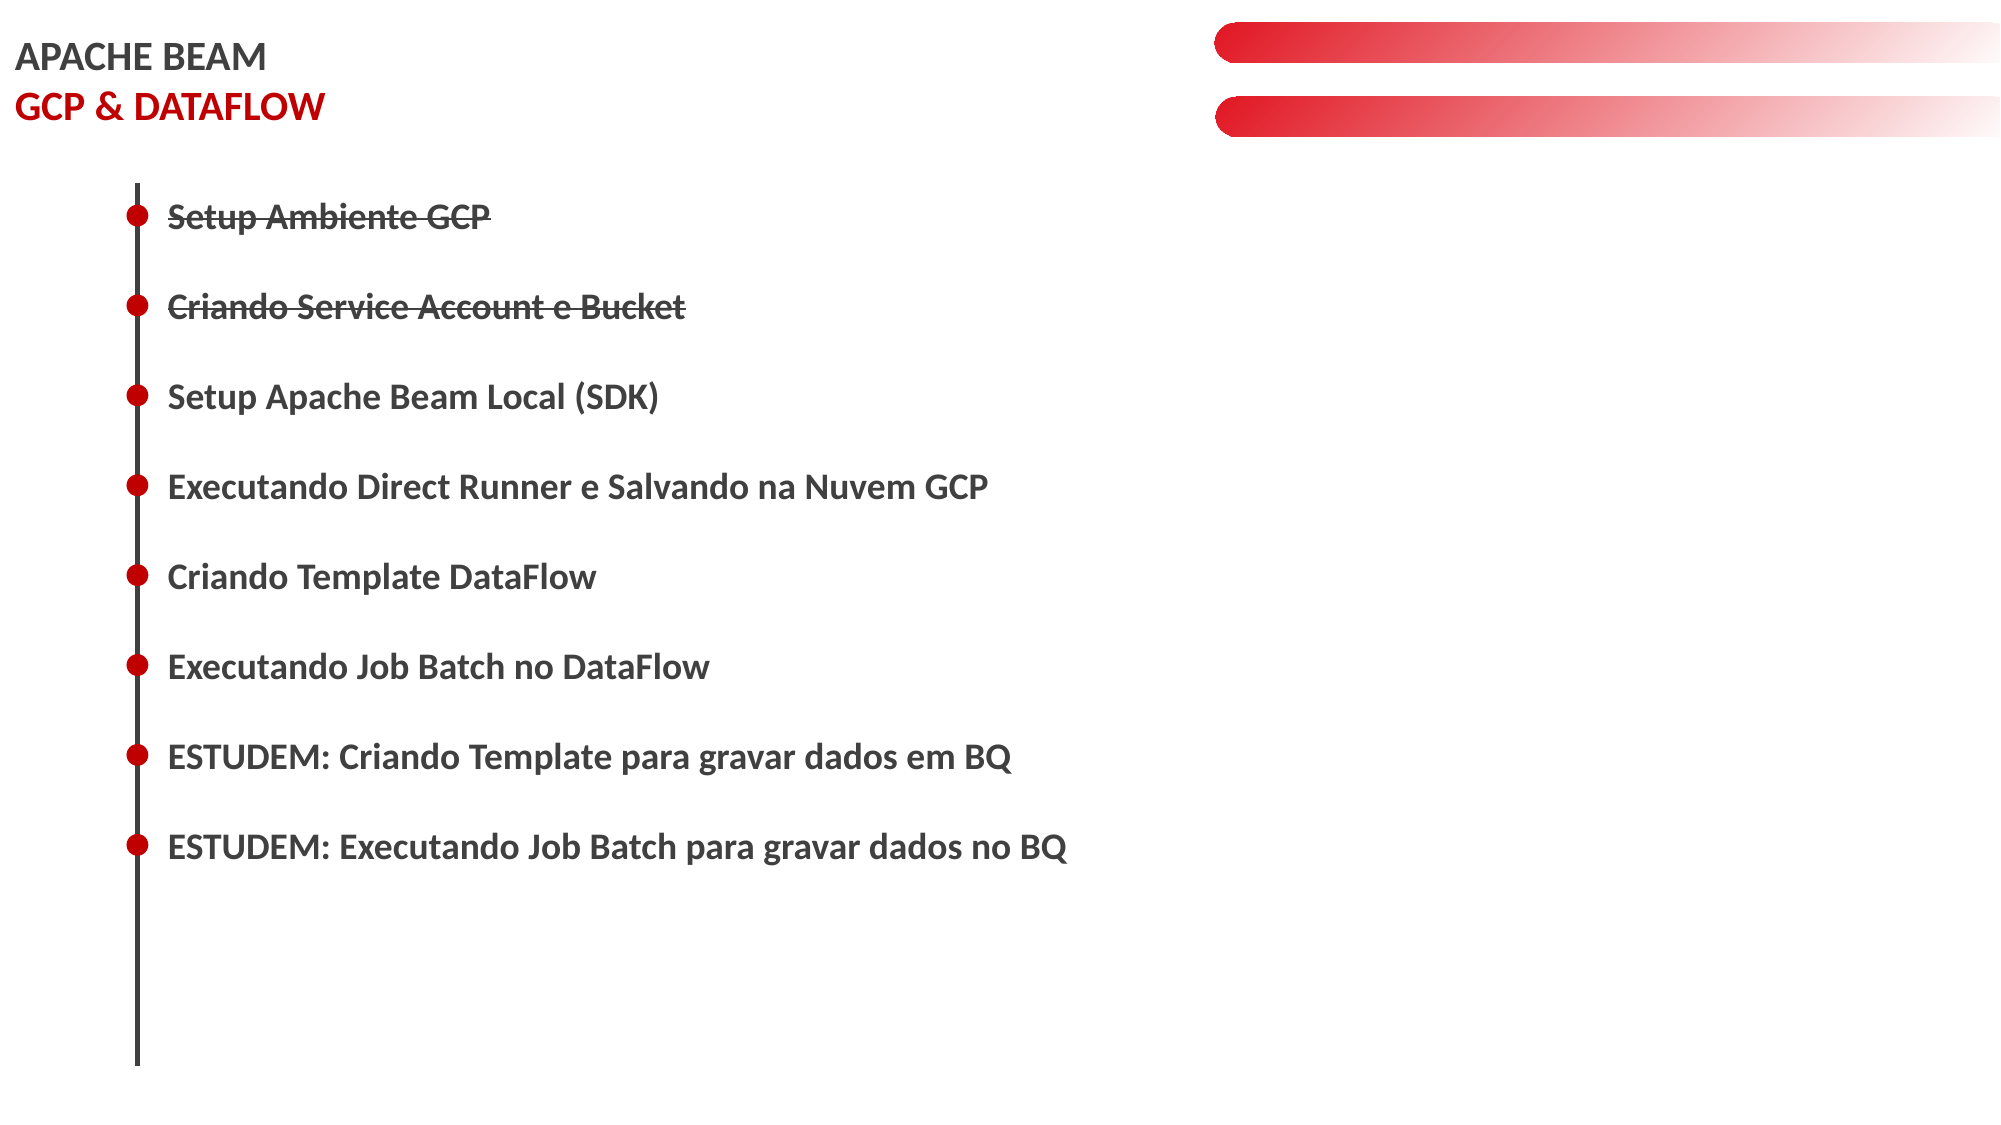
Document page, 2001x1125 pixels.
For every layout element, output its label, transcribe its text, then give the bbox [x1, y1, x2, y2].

text_box [138, 383, 150, 408]
text_box [138, 203, 150, 228]
text_box APACHE BEAM GCP & DATAFLOW [0, 21, 1215, 136]
text_box [125, 563, 137, 588]
text_box [125, 203, 137, 228]
text_box [1215, 21, 2000, 64]
text_box [138, 563, 150, 588]
text_box [1215, 95, 2000, 138]
text_box [138, 832, 150, 857]
text_box Setup Ambiente GCP Criando Service Account e Bucket Setup Apache Beam Local (SDK) Executando Direct Runner e Salvando na Nuvem GCP Criando Template DataFlow Executando Job Batch no DataFlow ESTUDEM: Criando Template para gravar dados em BQ ESTUDEM: Executando Job Batch para gravar dados no BQ [153, 184, 1083, 920]
text_box [138, 473, 150, 498]
text_box [125, 293, 137, 318]
text_box [125, 473, 137, 498]
text_box [125, 383, 137, 408]
text_box [138, 743, 150, 767]
text_box [138, 653, 150, 677]
text_box [125, 653, 137, 677]
text_box [138, 293, 150, 318]
text_box [125, 742, 137, 767]
text_box [125, 832, 137, 857]
